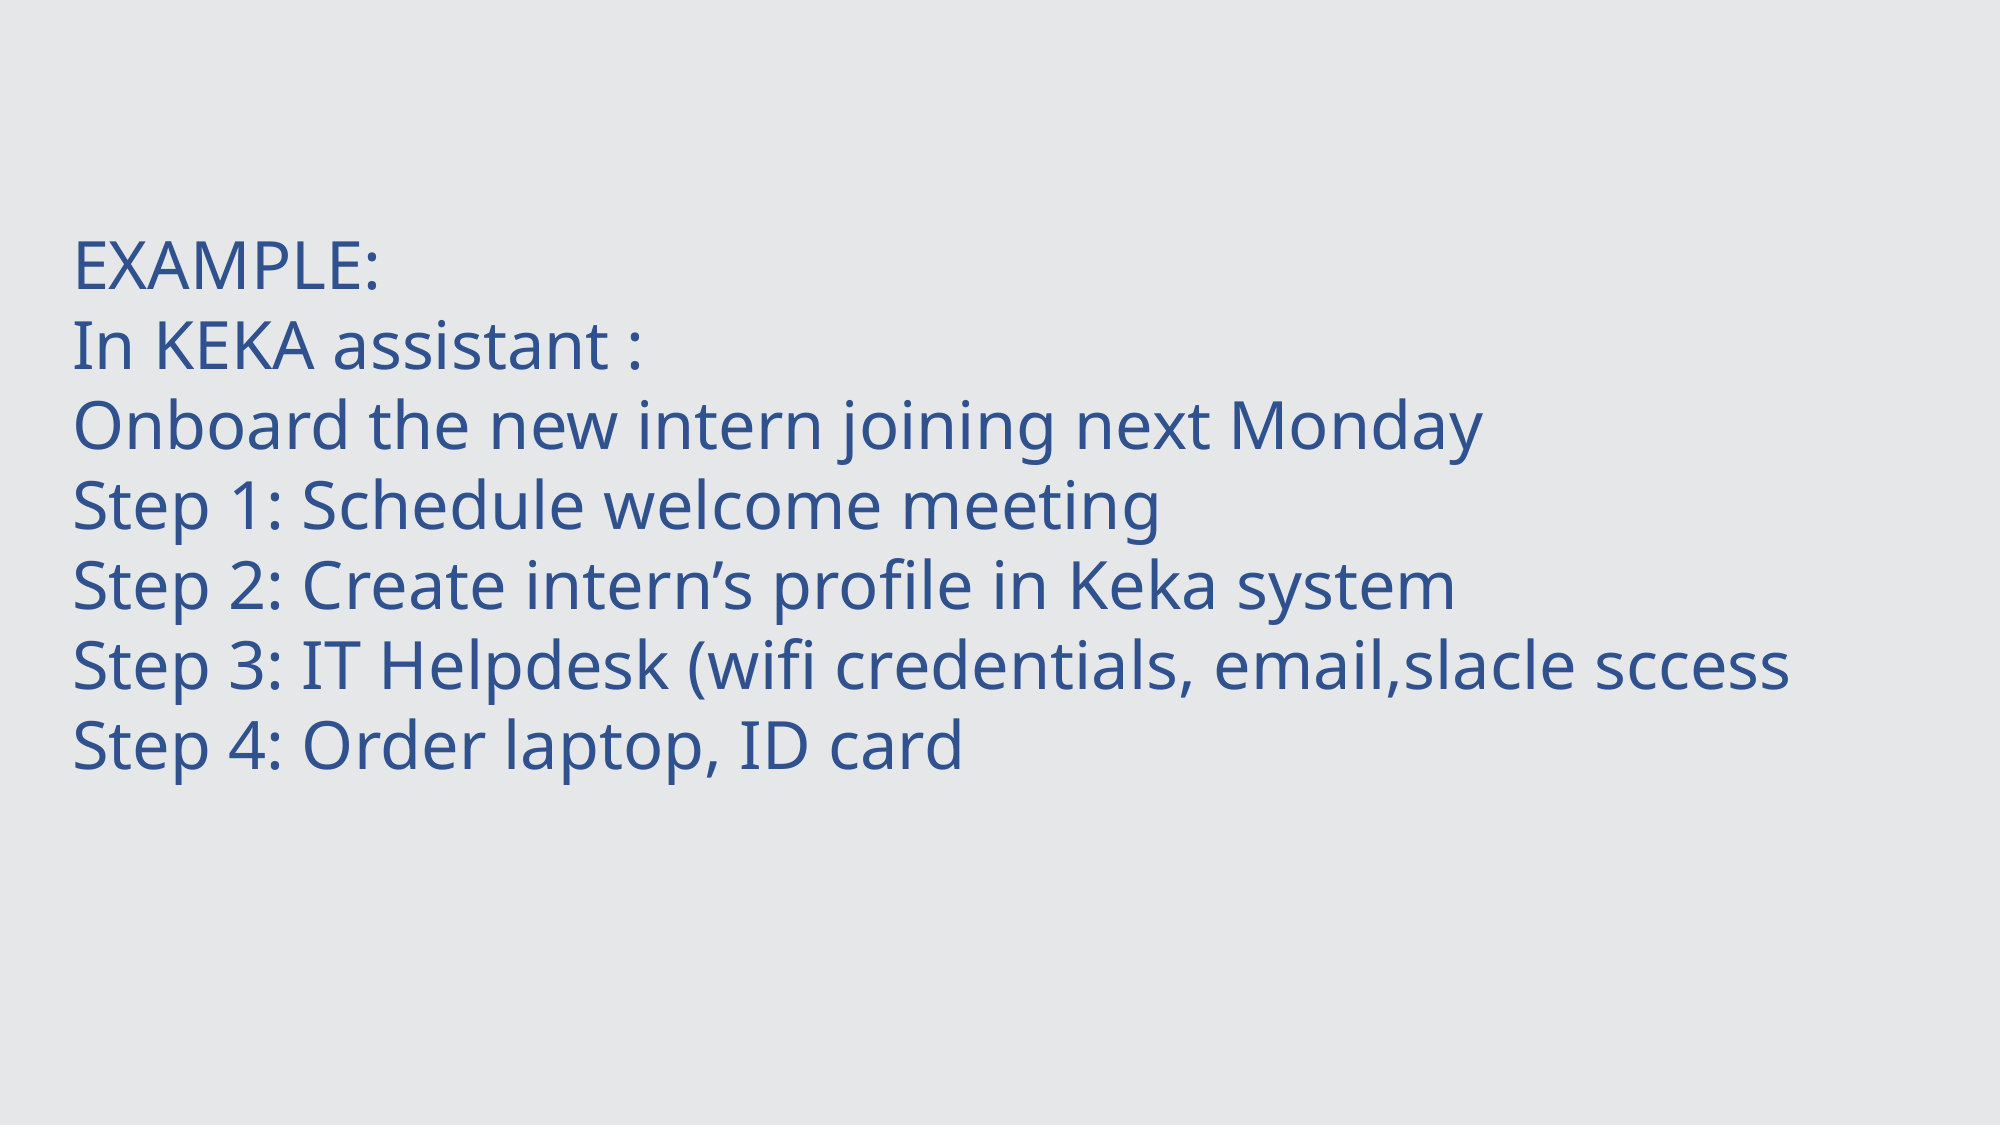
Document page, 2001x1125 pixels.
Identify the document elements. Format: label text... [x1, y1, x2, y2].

text_box EXAMPLE: In KEKA assistant : Onboard the new intern joining next Monday Step 1: Schedule welcome meeting Step 2: Create intern’s profile in Keka system Step 3: IT Helpdesk (wifi credentials, email,slacle sccess Step 4: Order laptop, ID card [57, 170, 1943, 870]
